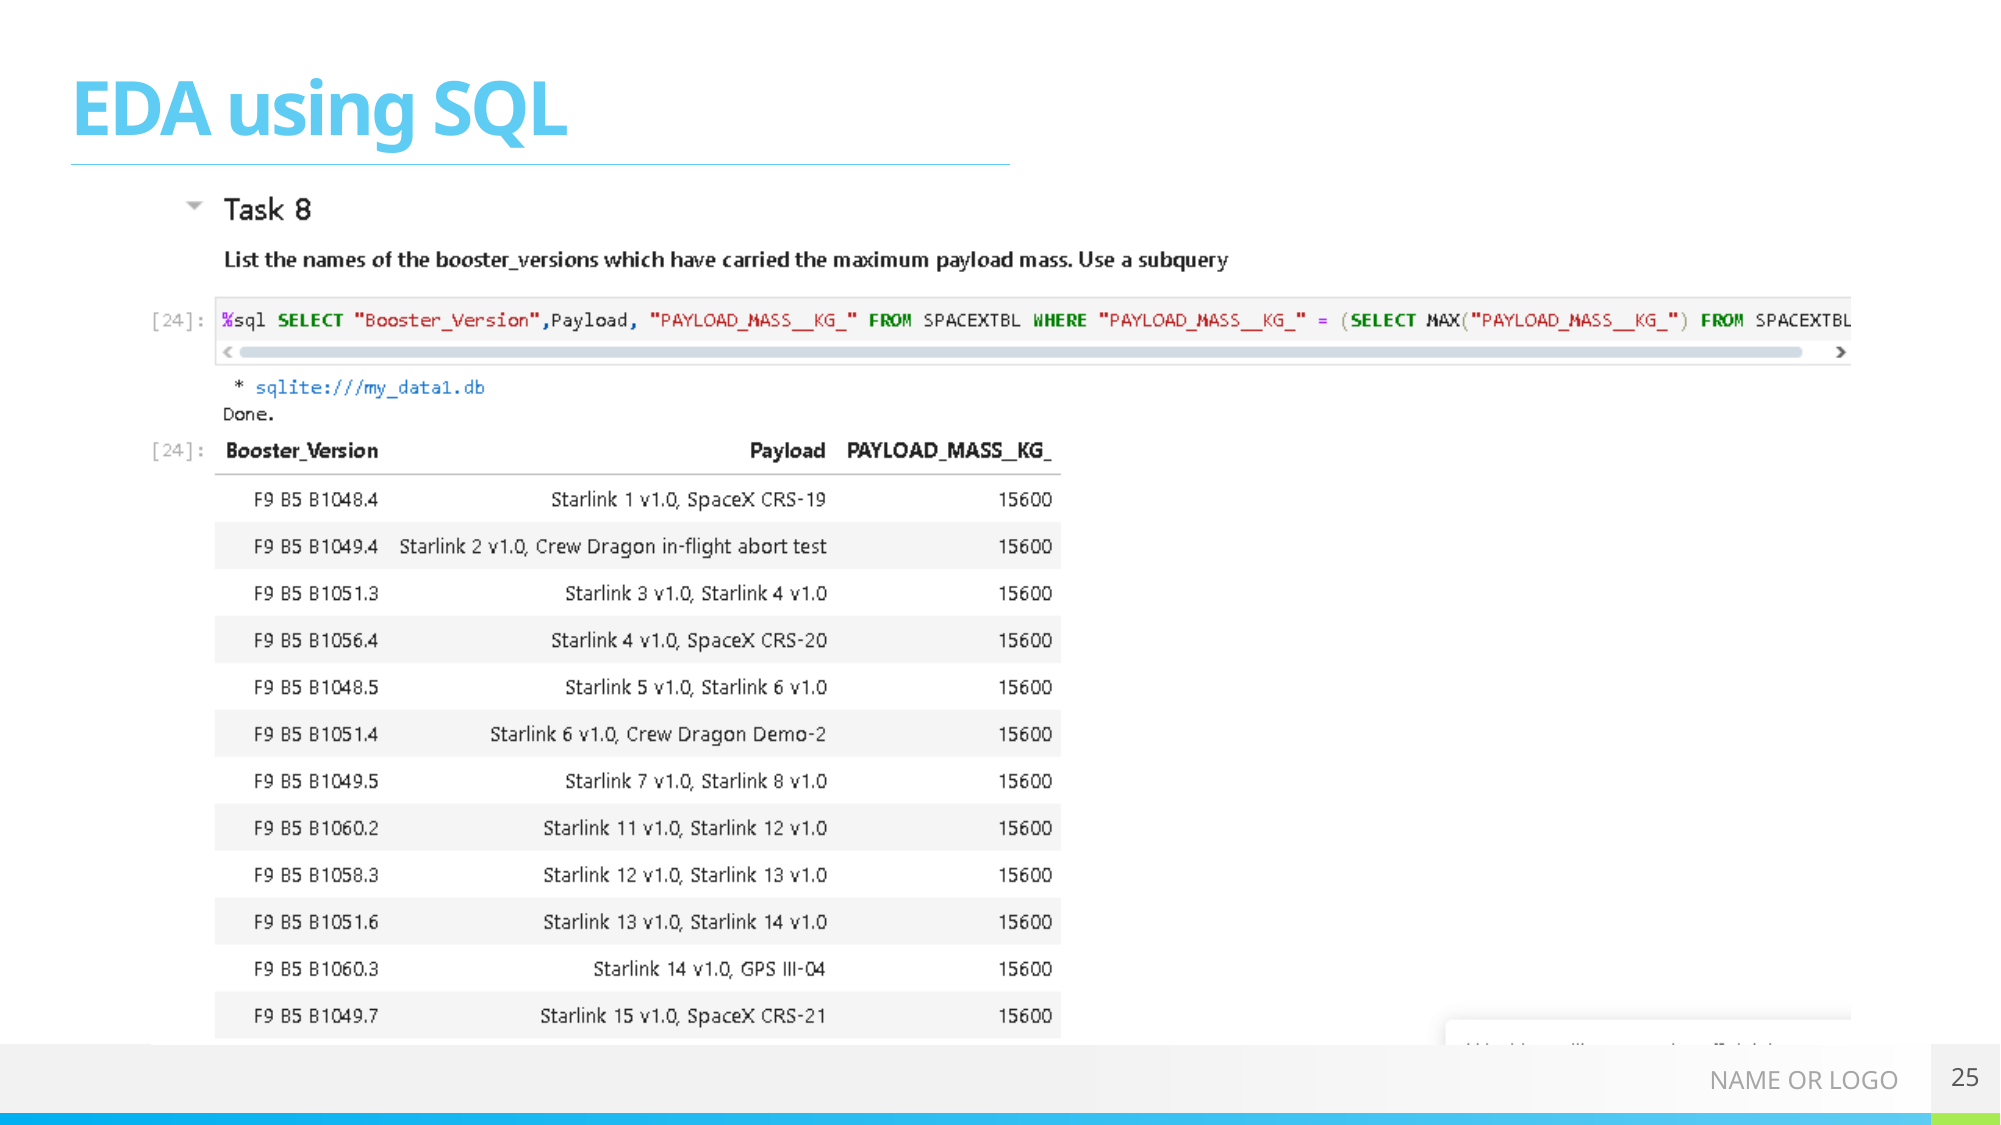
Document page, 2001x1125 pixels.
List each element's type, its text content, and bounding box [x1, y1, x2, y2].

slide_number 25 [1931, 1044, 2000, 1114]
title EDA using SQL [70, 70, 1932, 259]
picture [151, 189, 1851, 1045]
